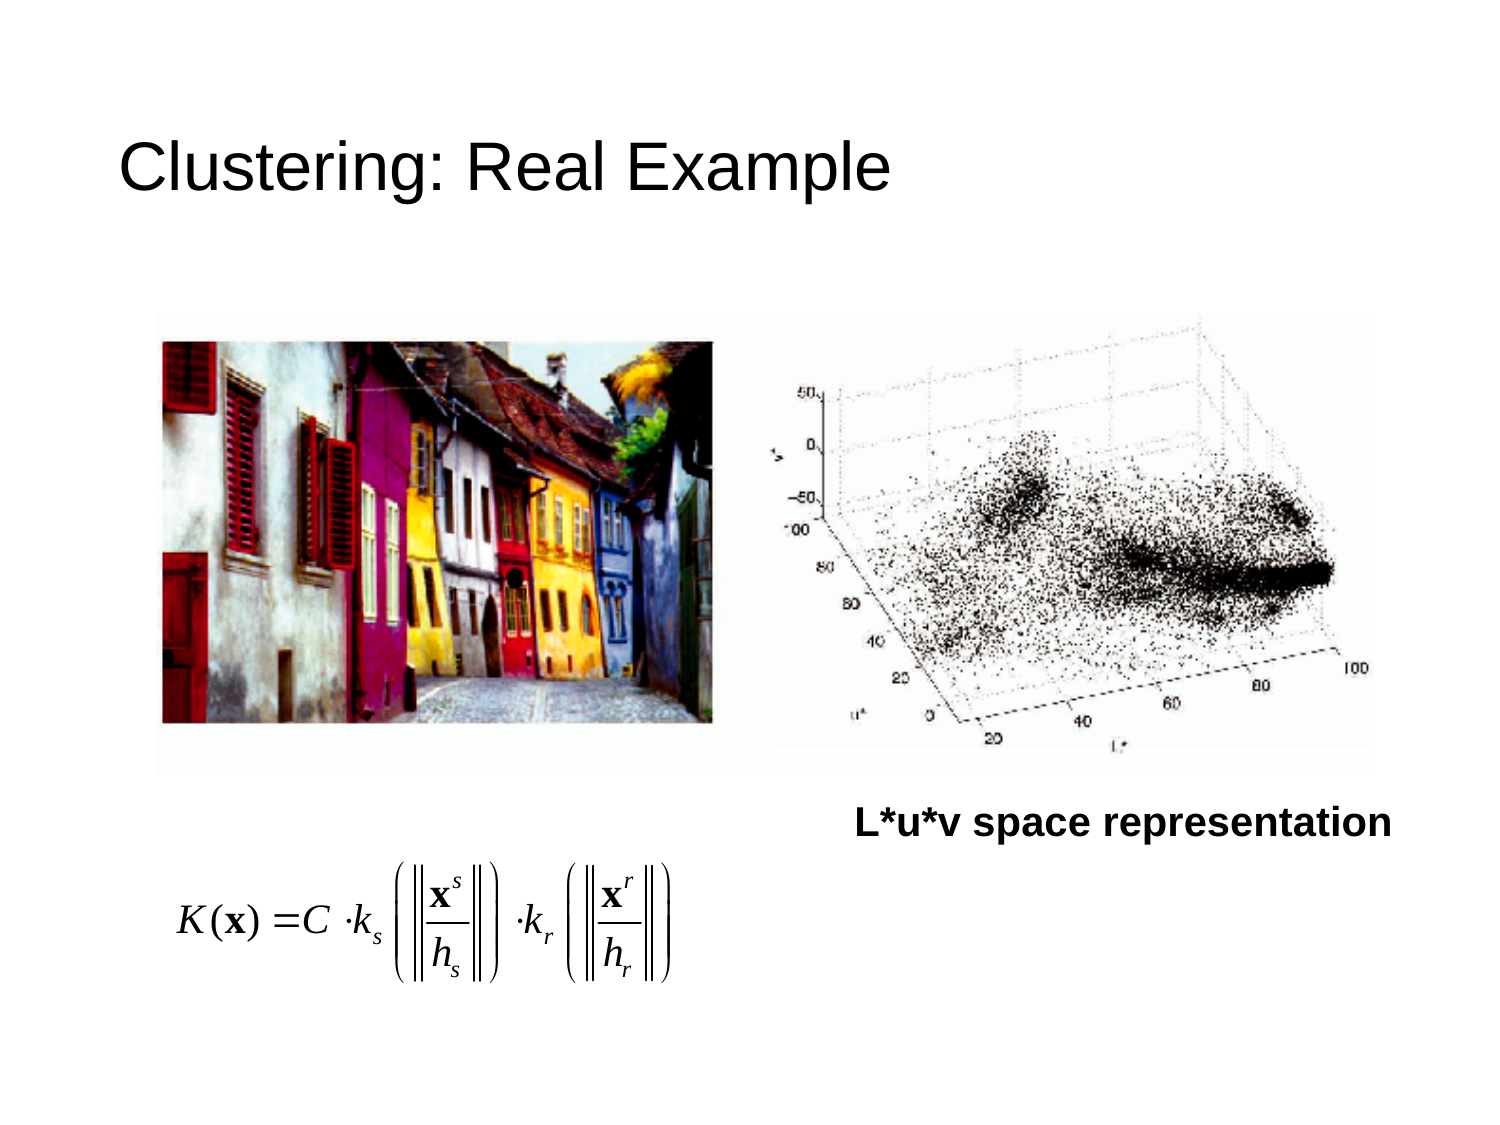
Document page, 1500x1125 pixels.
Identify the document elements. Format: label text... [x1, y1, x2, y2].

picture [124, 304, 1401, 775]
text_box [169, 853, 685, 993]
title Clustering: Real Example [103, 59, 1397, 278]
text_box L*u*v space representation [839, 787, 1408, 853]
